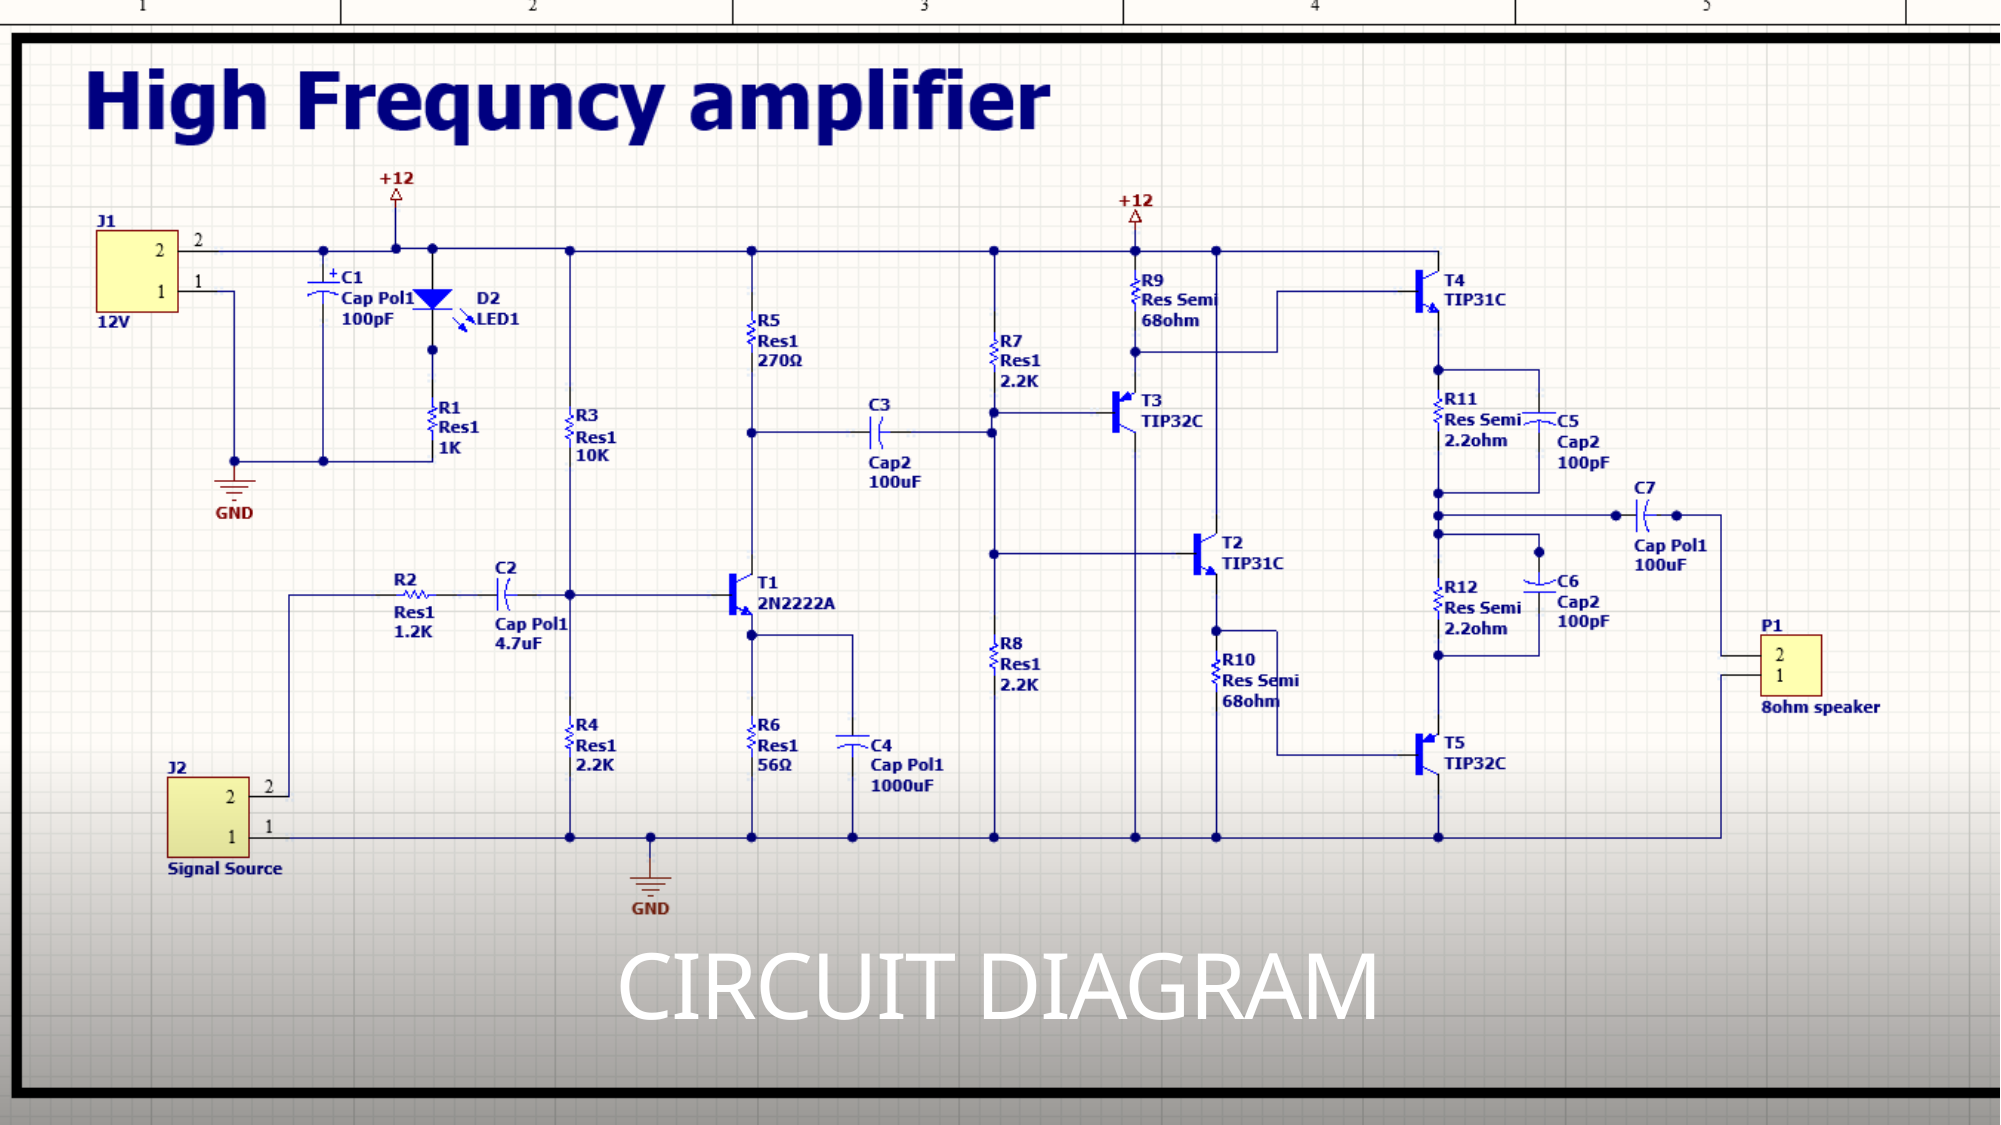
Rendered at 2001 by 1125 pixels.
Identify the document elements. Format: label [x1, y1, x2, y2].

list [0, 0, 2000, 1125]
